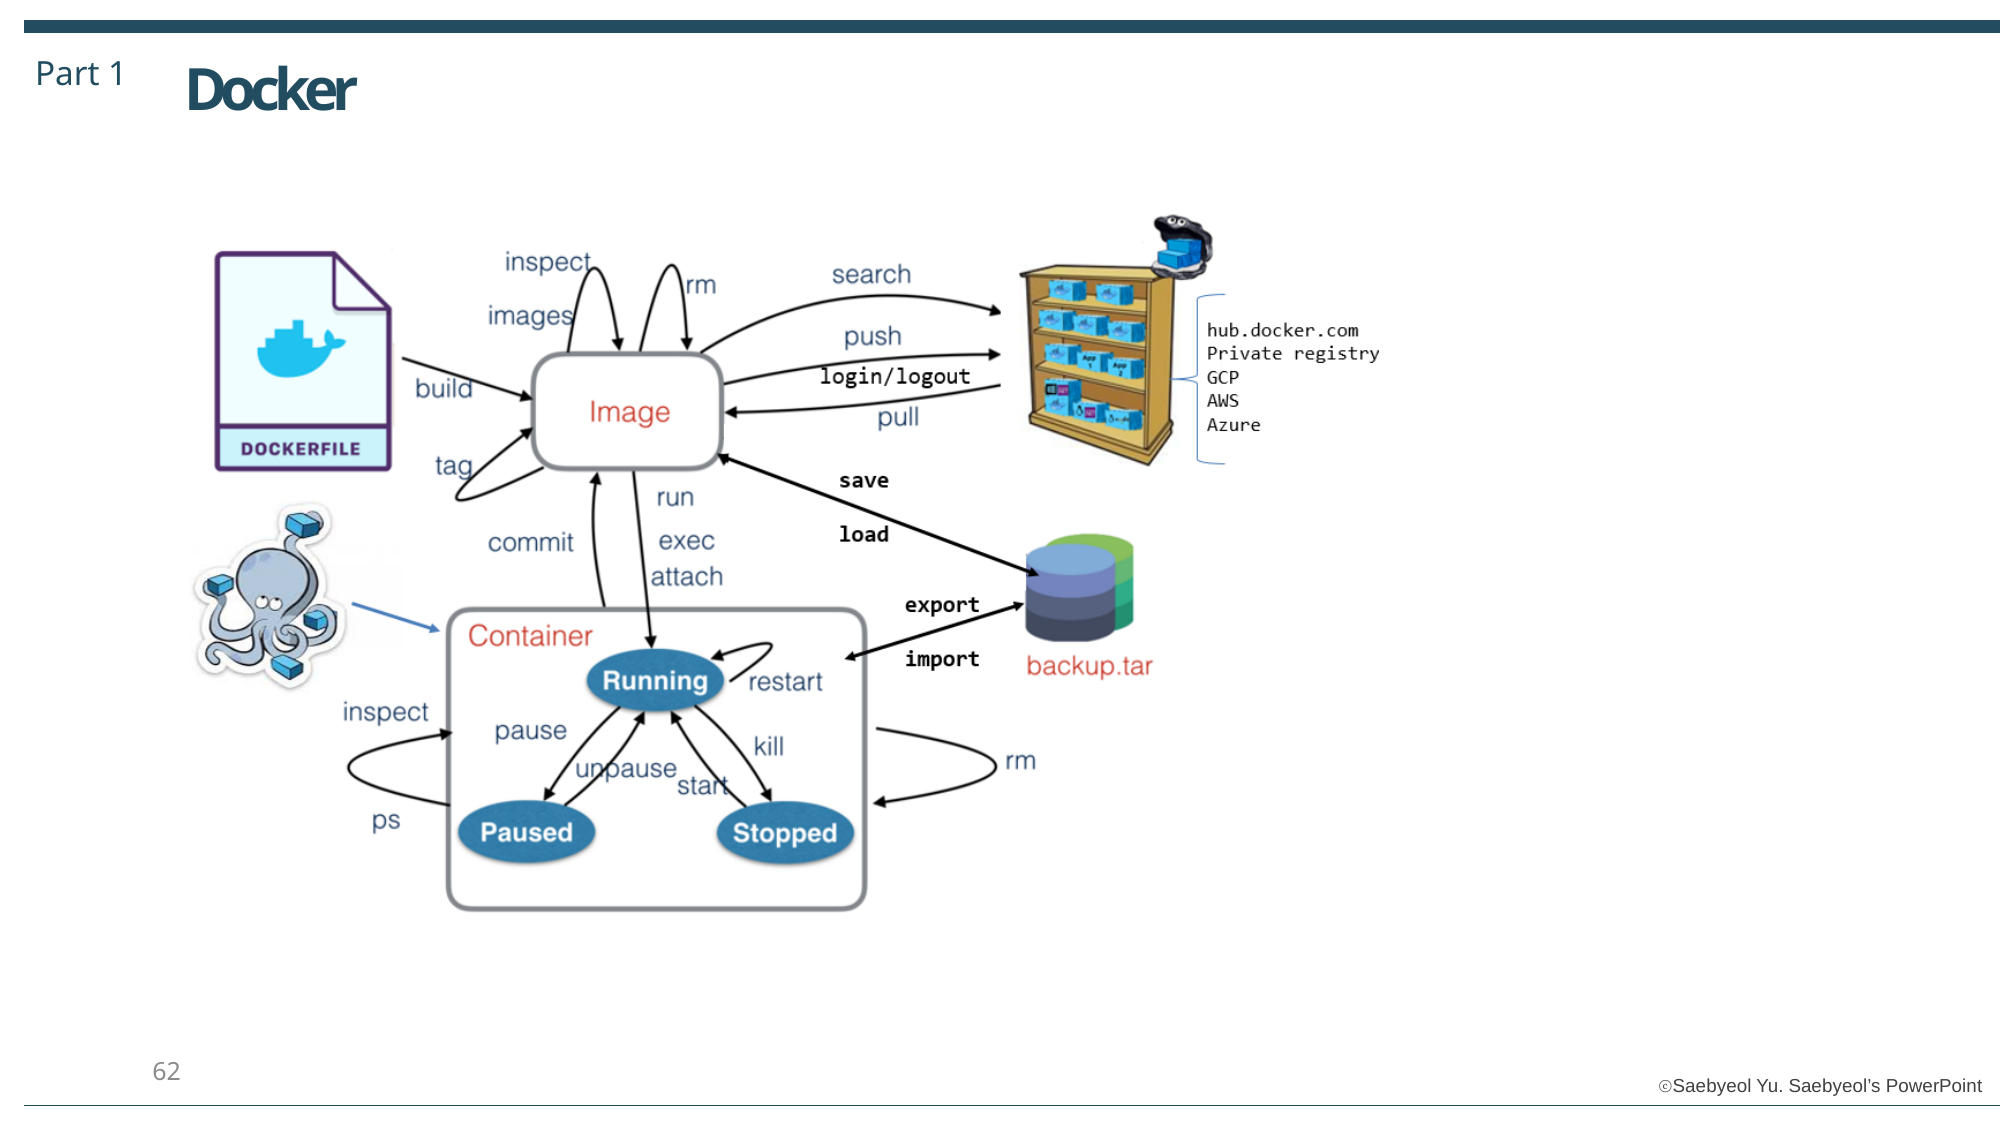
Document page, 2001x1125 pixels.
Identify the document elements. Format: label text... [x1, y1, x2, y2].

slide_number 62 [137, 1042, 588, 1103]
text_box Docker [169, 44, 383, 130]
text_box Part 1 [20, 44, 143, 100]
picture [190, 212, 1380, 913]
